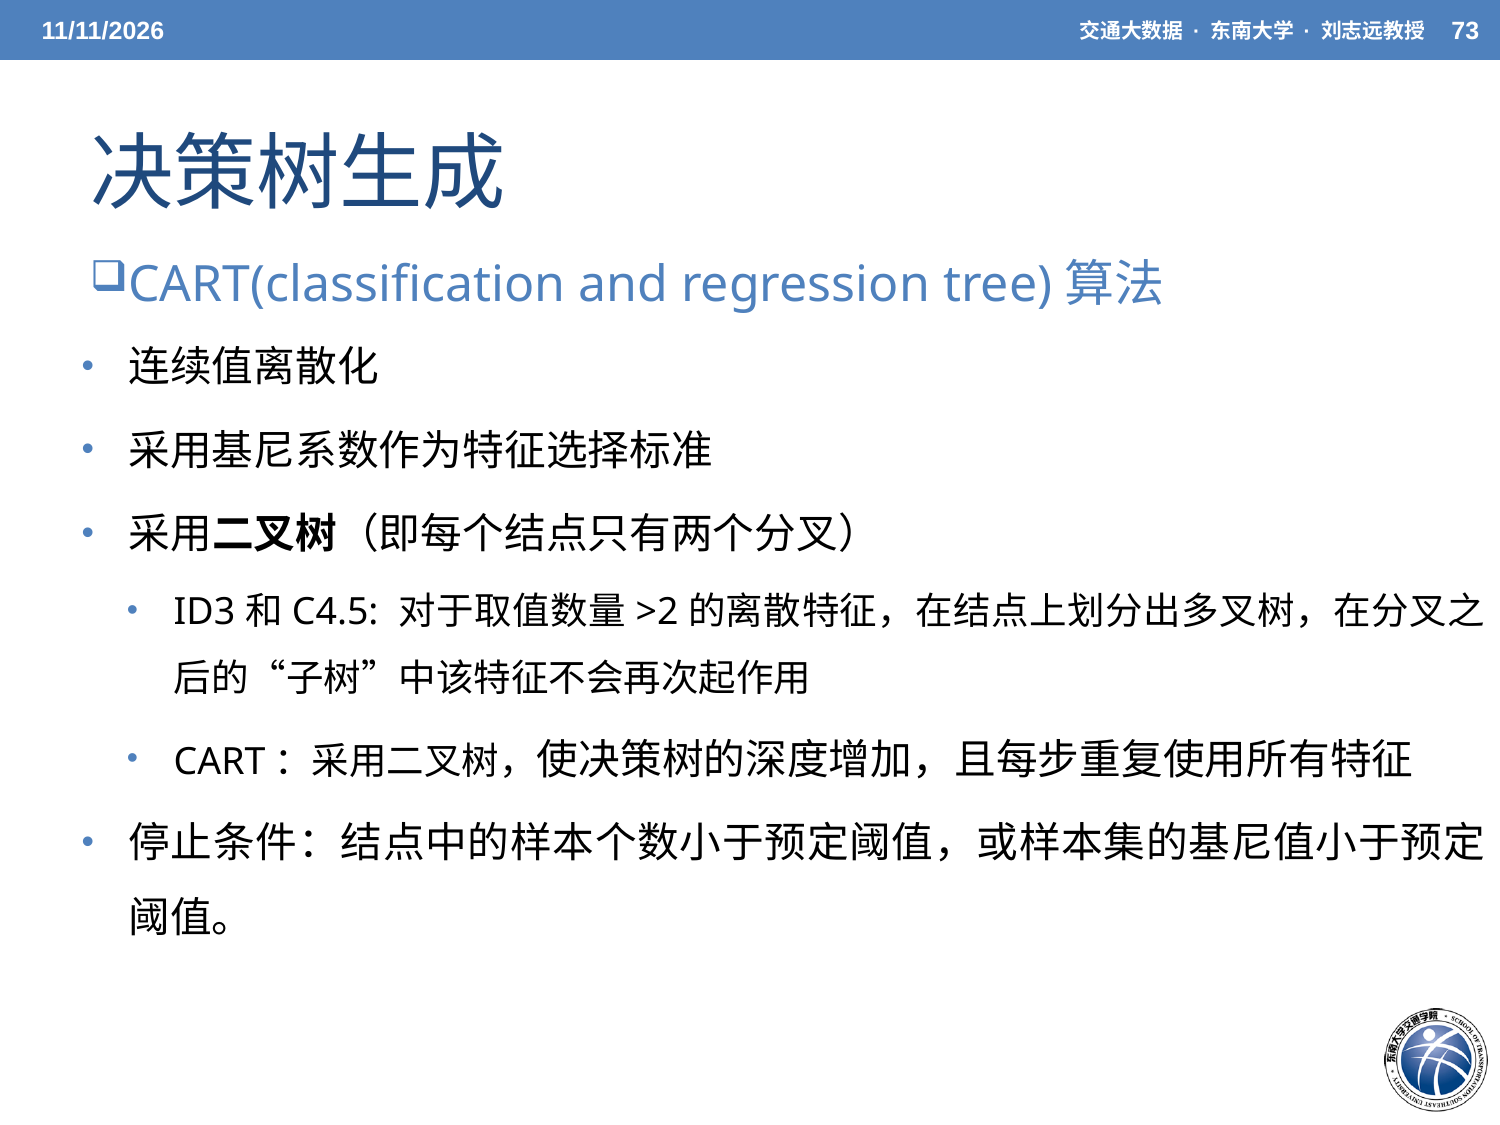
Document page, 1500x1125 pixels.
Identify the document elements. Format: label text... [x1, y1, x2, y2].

list 连续值离散化 采用基尼系数作为特征选择标准 采用二叉树（即每个结点只有两个分叉） ID3和C4.5: 对于取值数量>2的离散特征，在结点上划分出多叉树，在分叉之后的“子树”中该特征不会再次起作用 CART：采用二叉树，使决策树的深度增加，且每步重复使用所有特征 停止条件：结点中的样本个数小于预定阈值，或样本集的基尼值小于预定阈值。 [48, 307, 1500, 1038]
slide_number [26, 2, 502, 58]
picture [1384, 1038, 1489, 1112]
text_box CART(classification and regression tree)算法 [74, 214, 1271, 321]
footer 交通大数据 · 东南大学 · 刘志远教授 [647, 2, 1436, 58]
slide_number 73 [1436, 2, 1500, 58]
title 决策树生成 [75, 87, 1425, 250]
